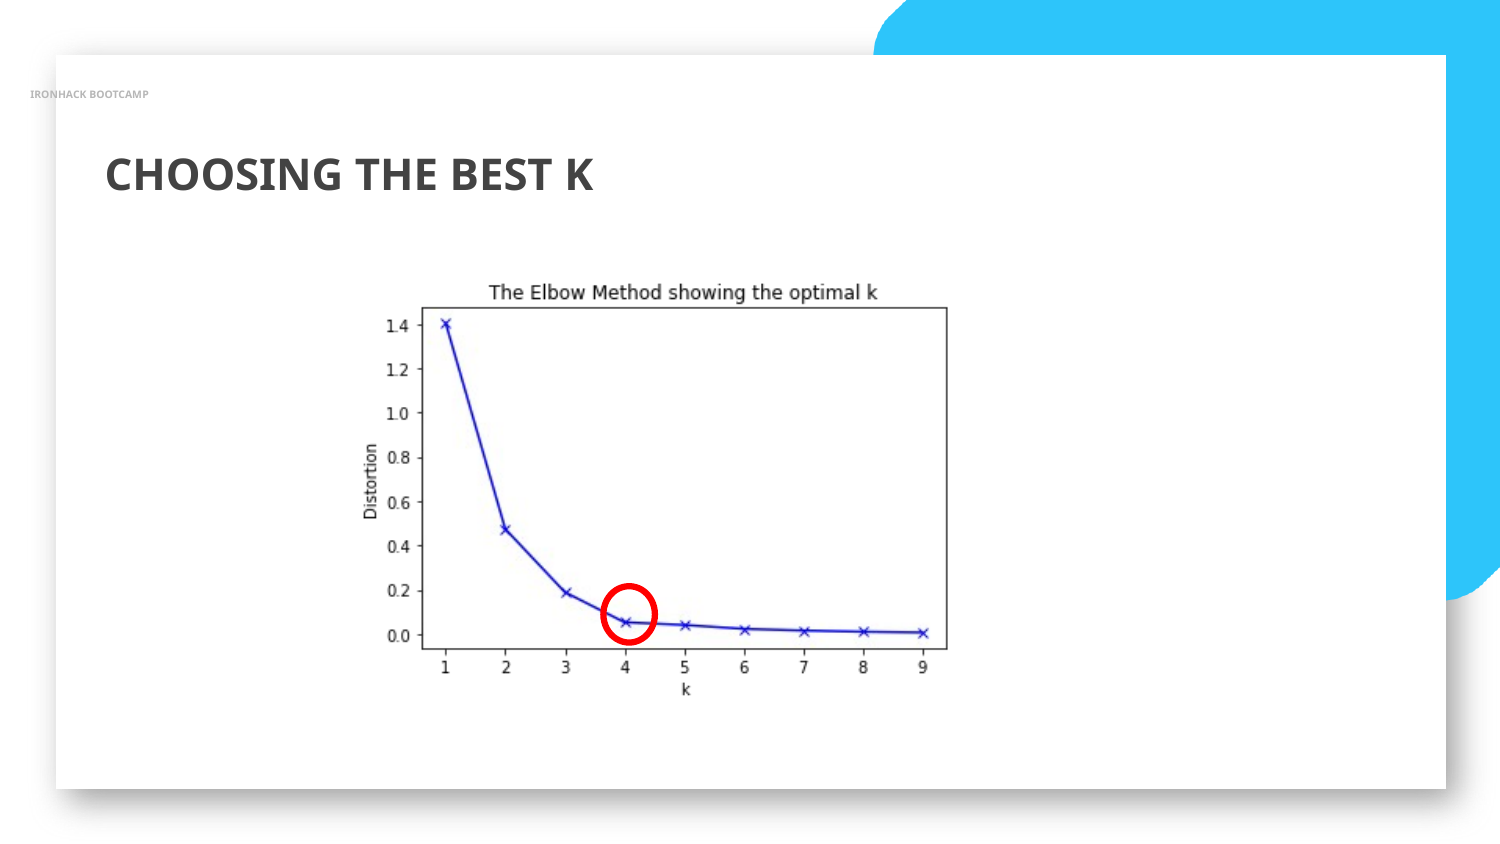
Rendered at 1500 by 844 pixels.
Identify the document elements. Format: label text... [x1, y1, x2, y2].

text_box CHOOSING THE BEST K [89, 131, 1411, 249]
text_box IRONHACK BOOTCAMP [15, 71, 354, 108]
picture [0, 0, 1500, 844]
